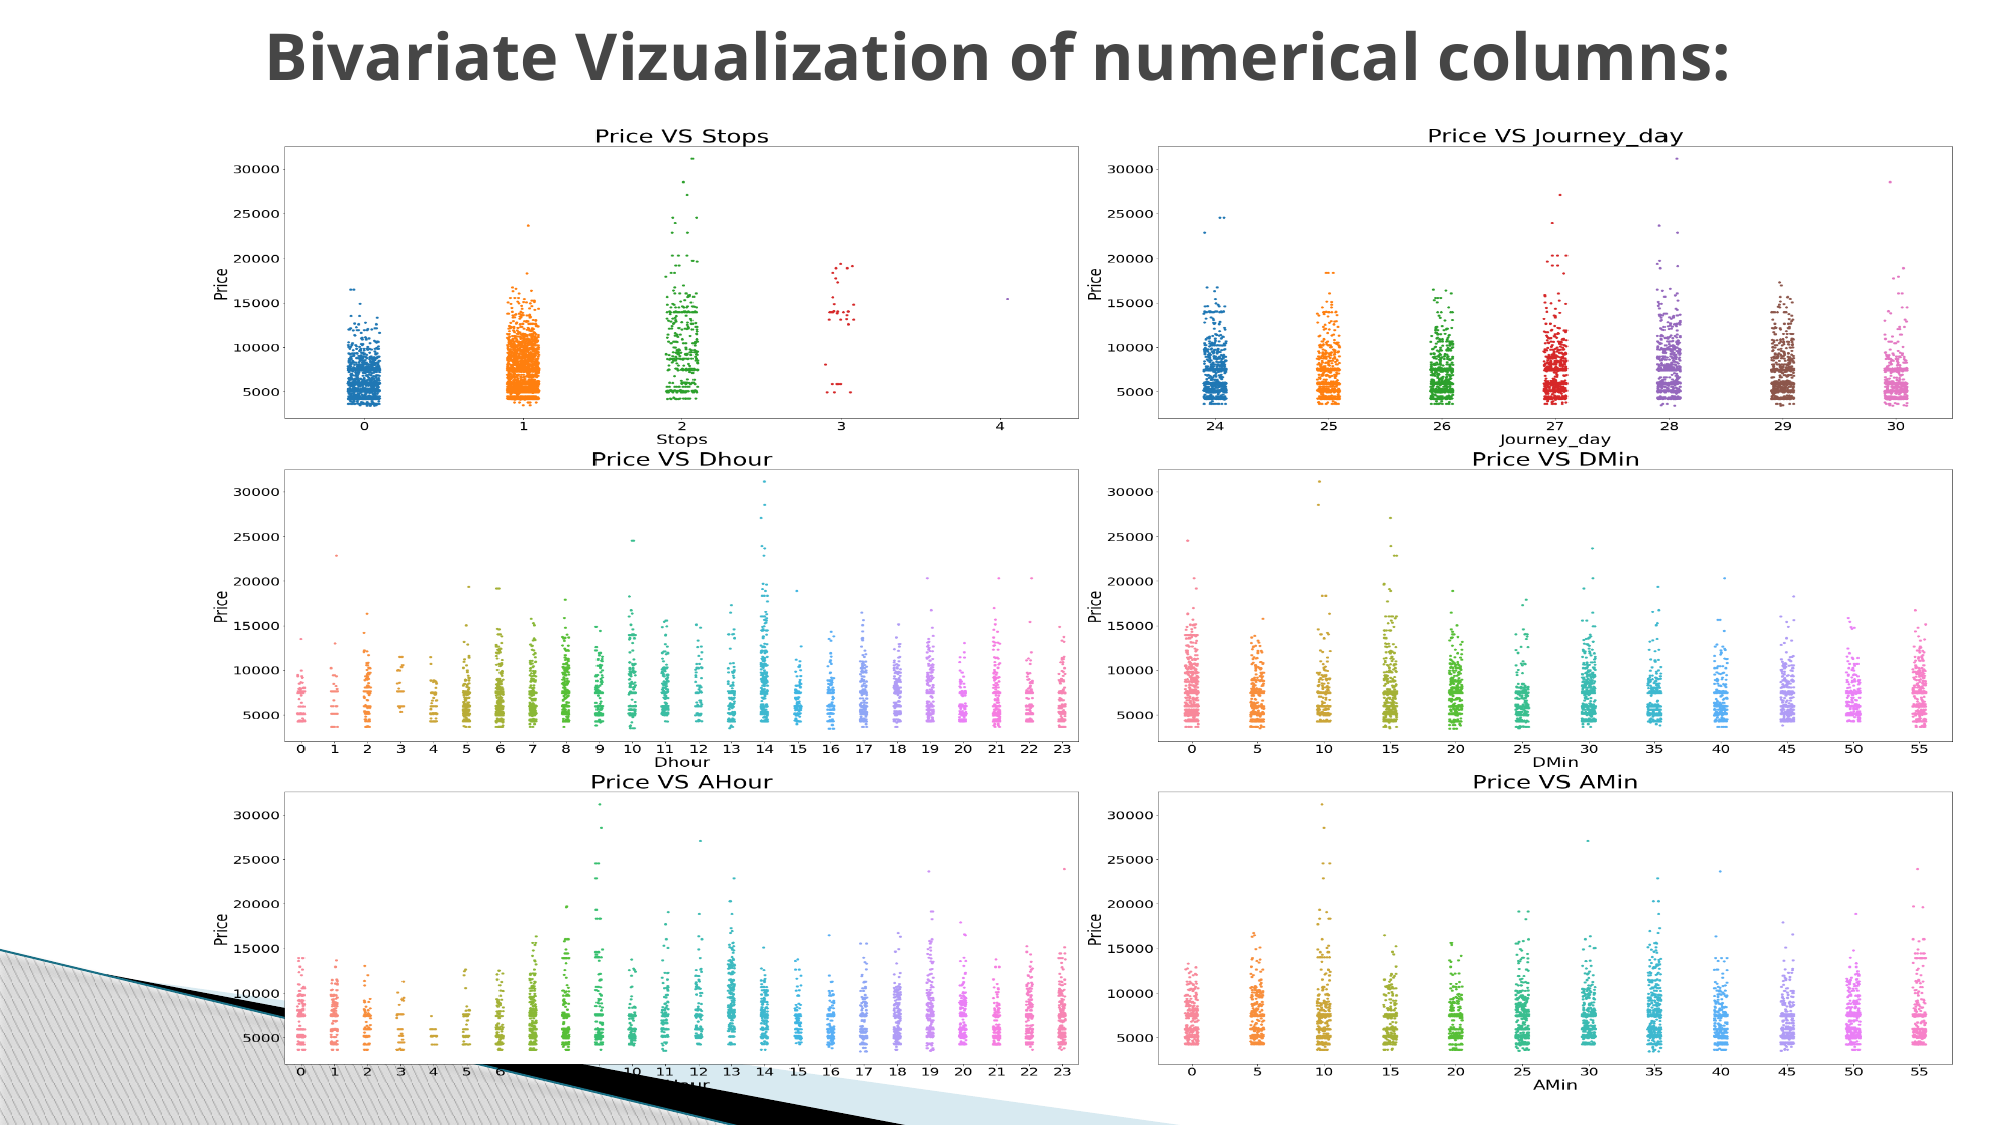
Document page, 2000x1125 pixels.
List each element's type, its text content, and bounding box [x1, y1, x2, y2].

picture [208, 125, 1957, 1095]
title Bivariate Vizualization of numerical columns: [249, 7, 1863, 102]
